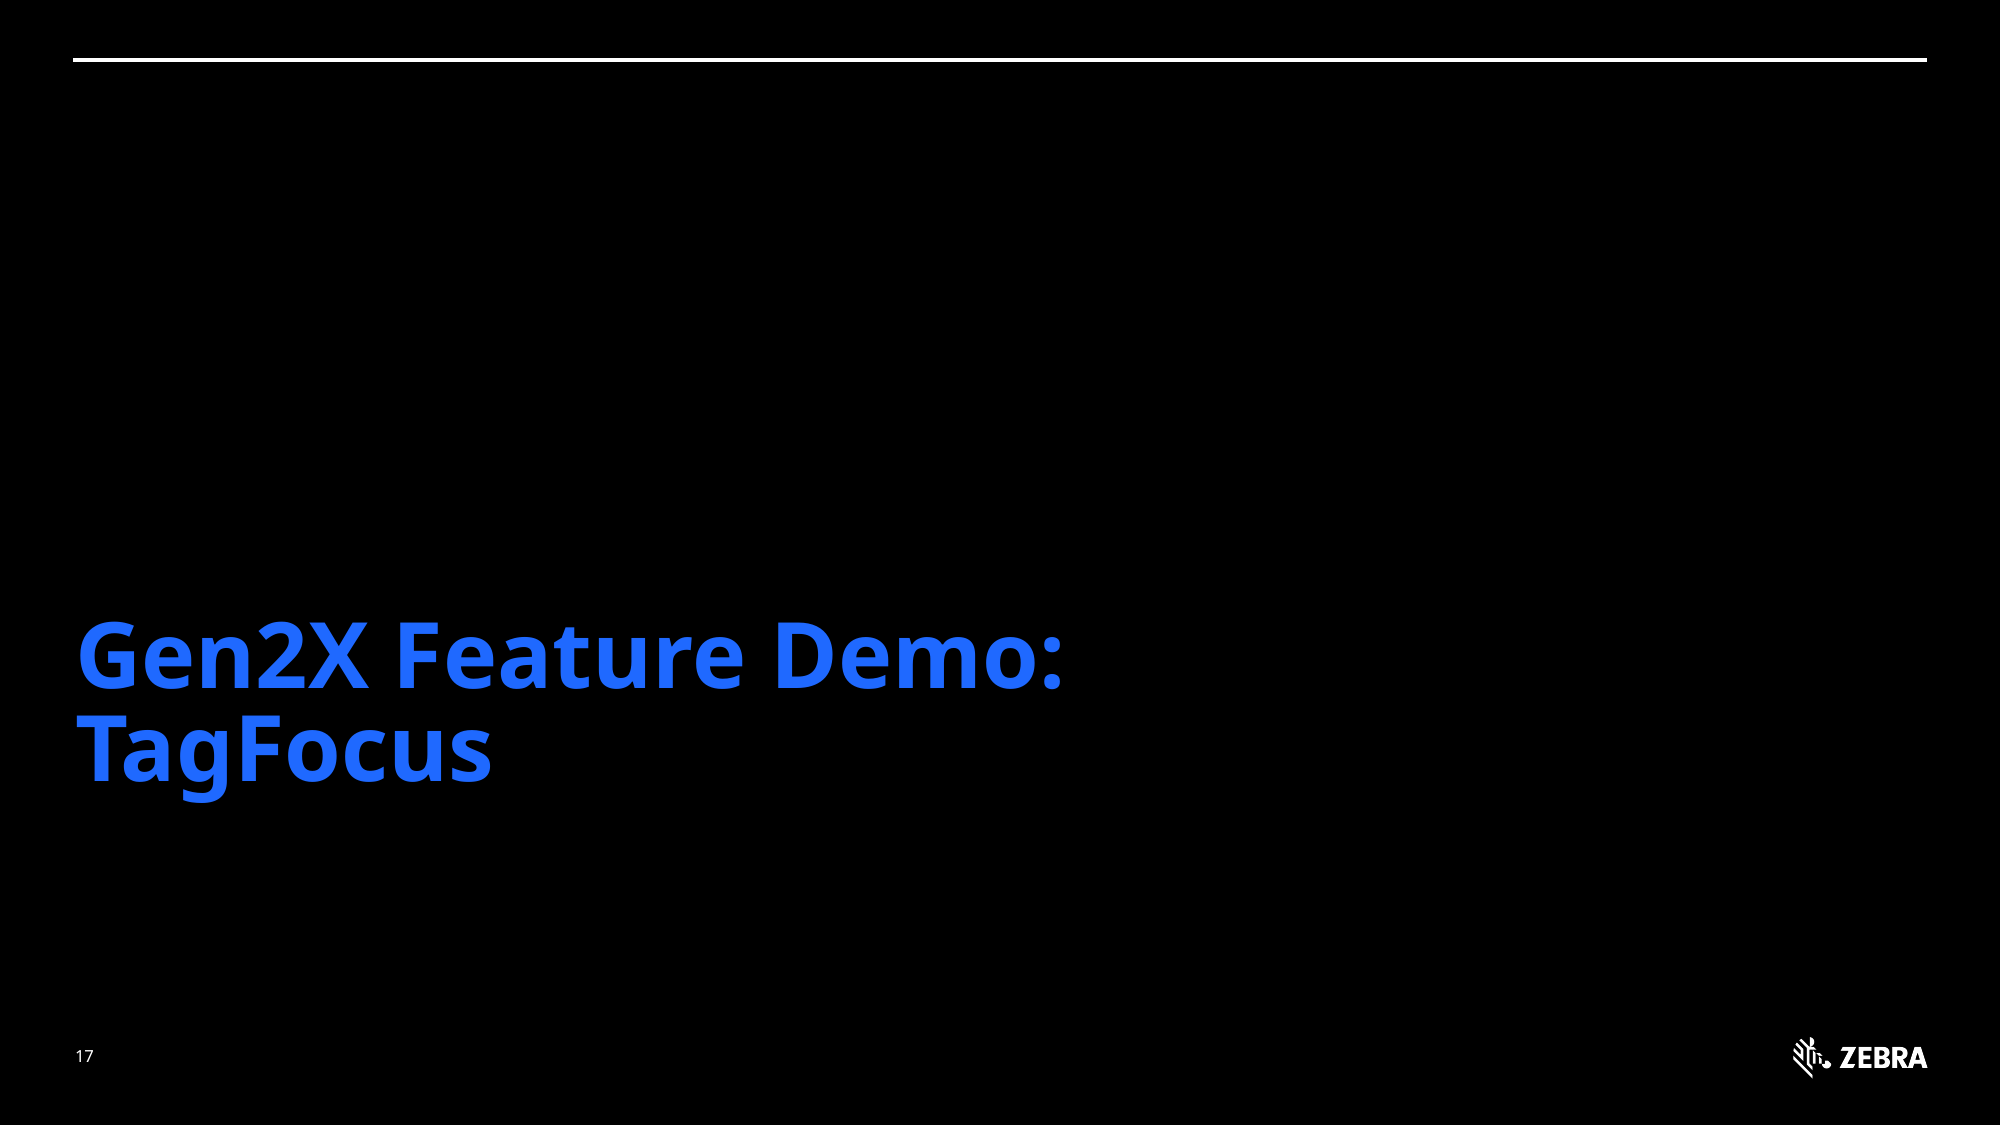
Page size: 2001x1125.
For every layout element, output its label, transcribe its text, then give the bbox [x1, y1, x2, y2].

title Gen2X Feature Demo: TagFocus [75, 513, 1310, 801]
slide_number 17 [75, 1042, 150, 1073]
picture [1793, 1037, 1928, 1079]
